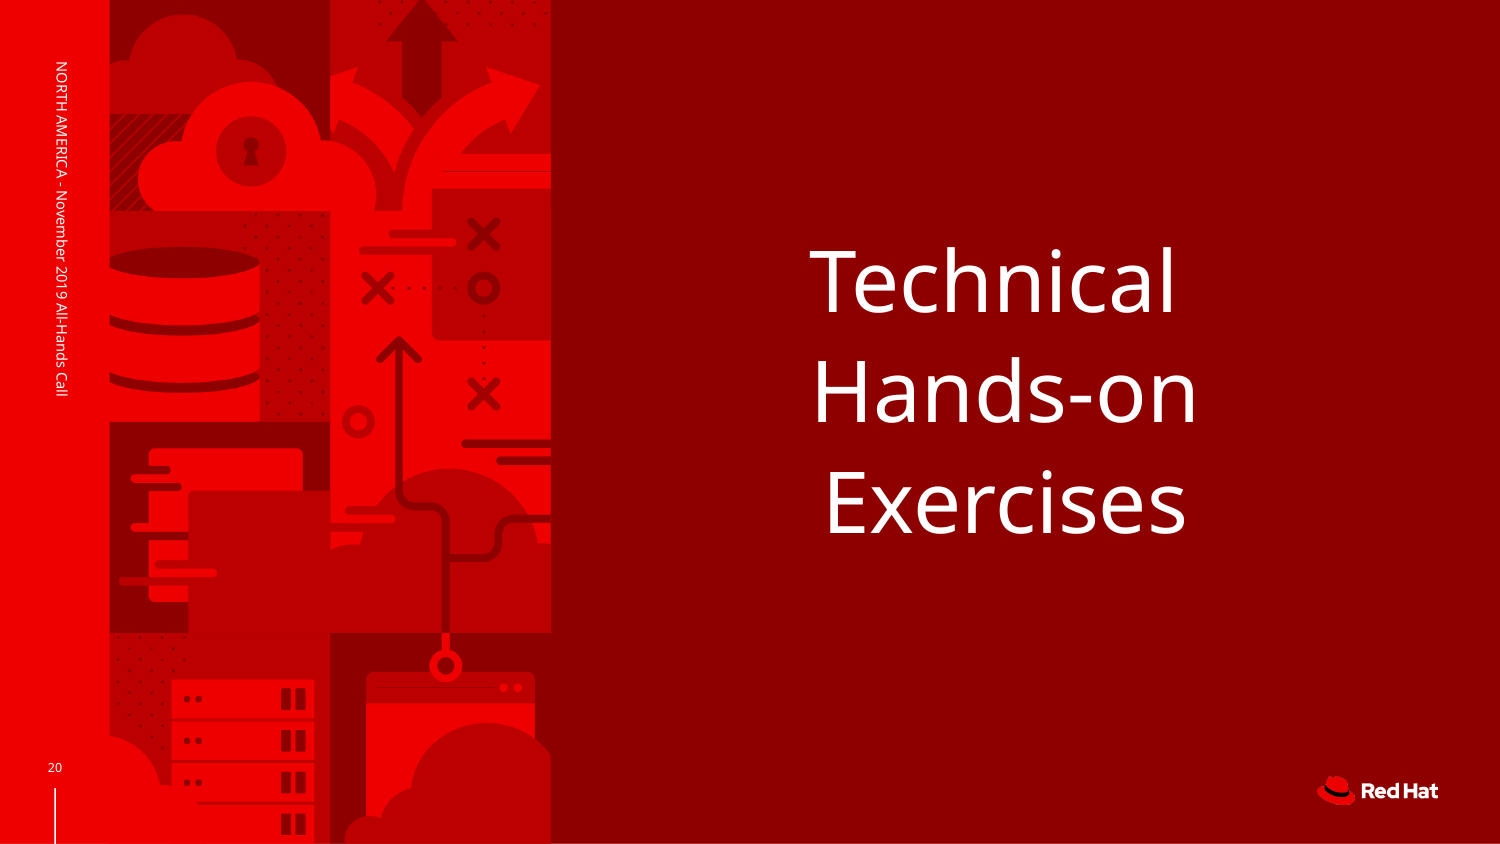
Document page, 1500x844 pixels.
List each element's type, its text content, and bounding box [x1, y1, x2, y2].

subtitle NORTH AMERICA - November 2019 All-Hands Call [0, 0, 108, 634]
title Technical Hands-on Exercises [617, 218, 1394, 697]
picture [0, 0, 1500, 844]
slide_number 20 [10, 759, 101, 777]
